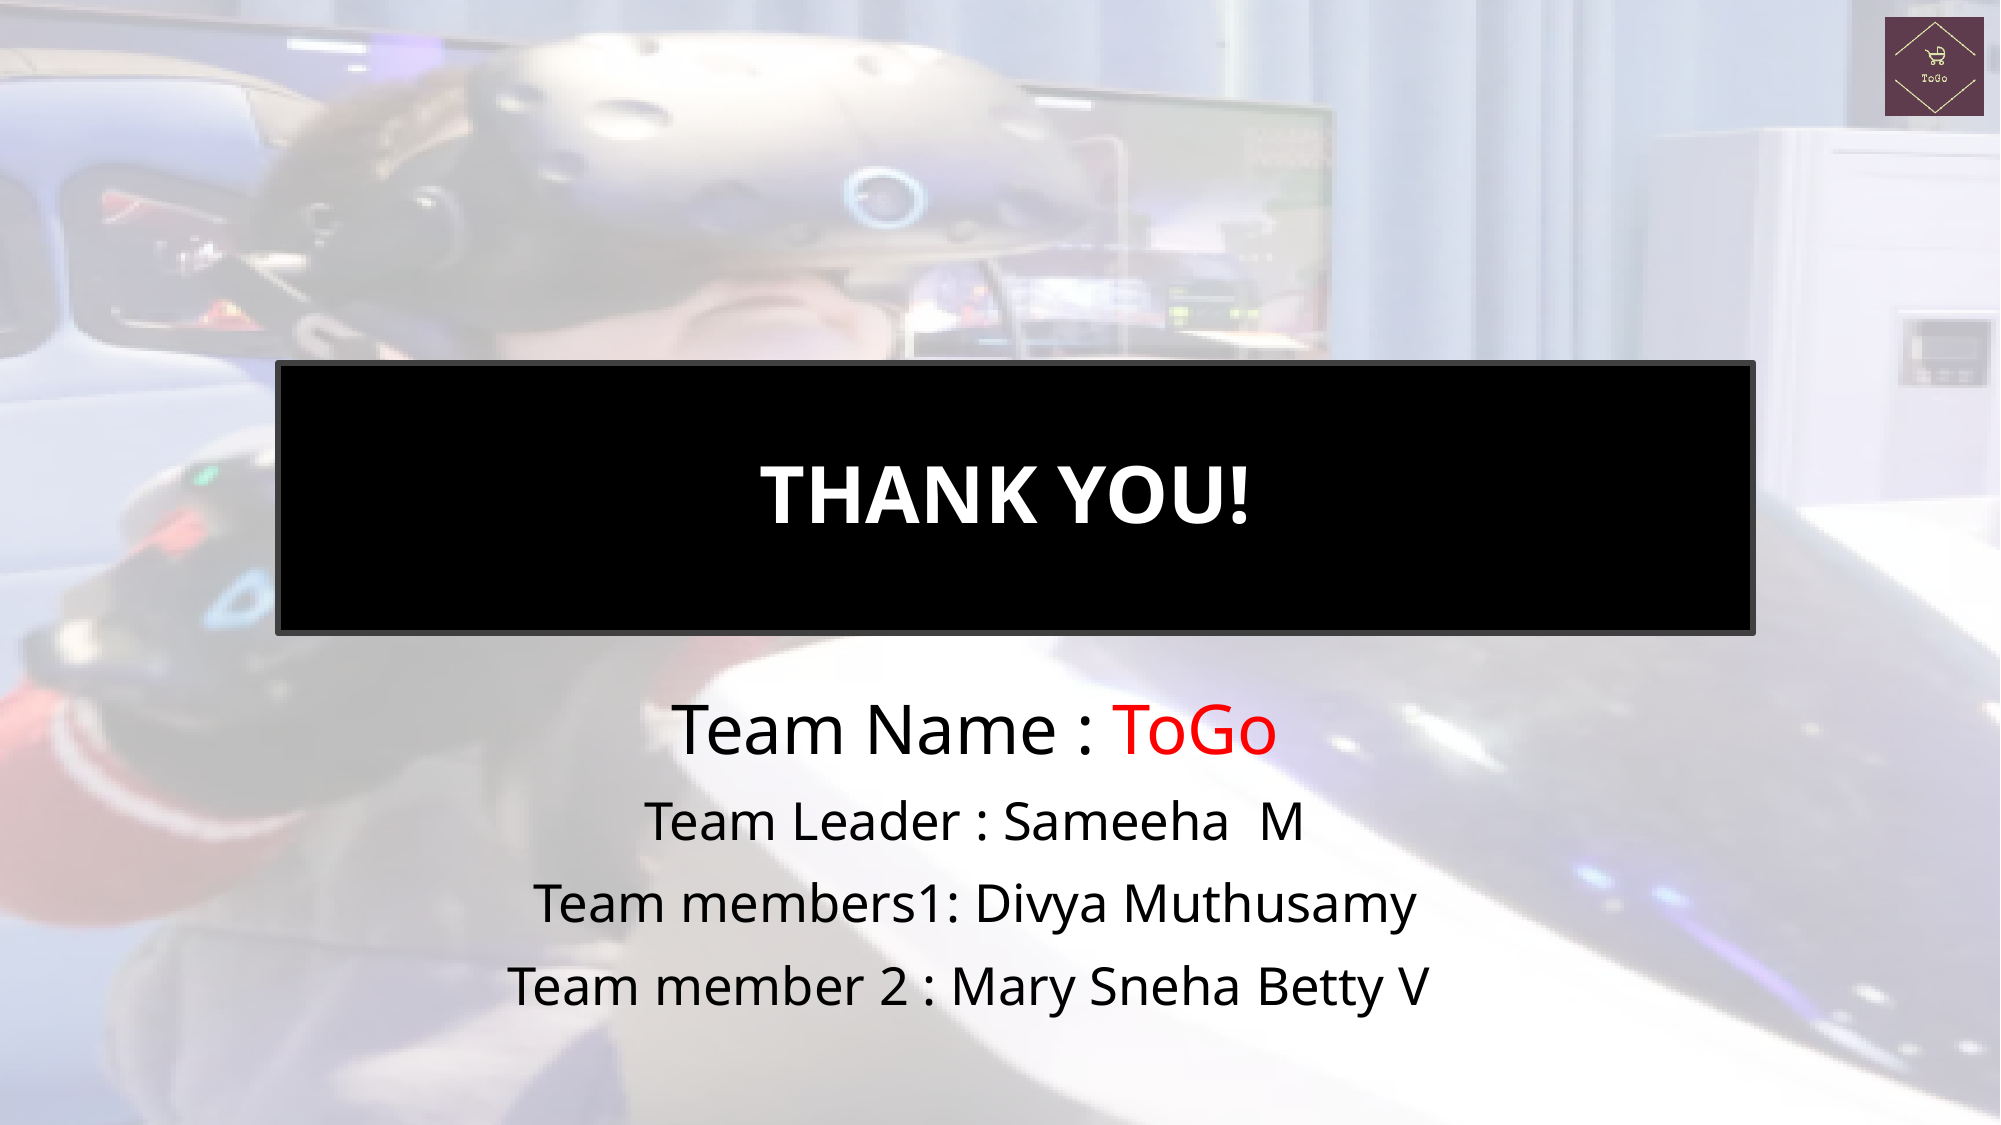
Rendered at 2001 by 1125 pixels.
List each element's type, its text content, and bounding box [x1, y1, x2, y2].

subtitle Team Name : ToGo Team Leader : Sameeha M Team members1: Divya Muthusamy Team member 2 : Mary Sneha Betty V [278, 677, 1673, 1092]
title THANK YOU! [275, 360, 1756, 636]
picture [1885, 17, 1984, 116]
